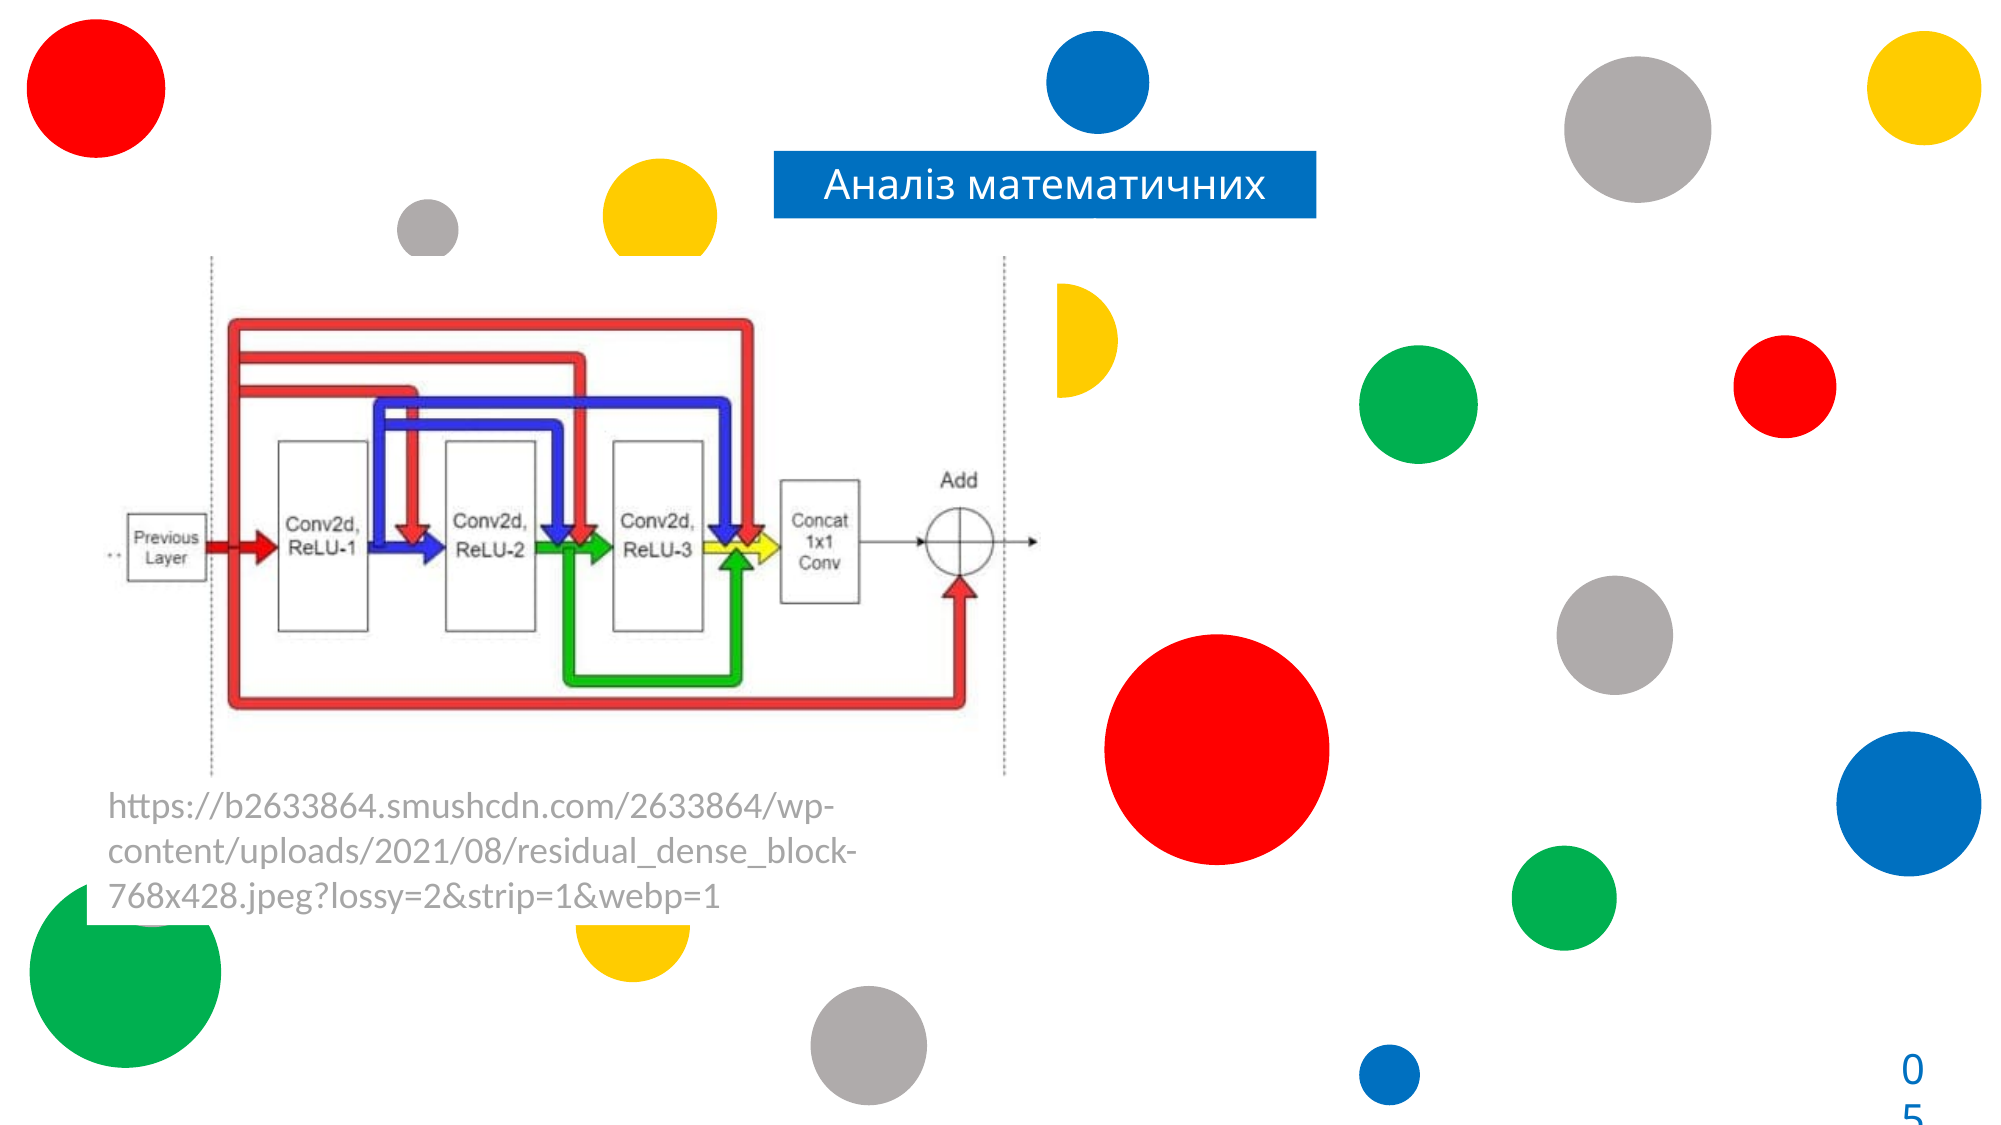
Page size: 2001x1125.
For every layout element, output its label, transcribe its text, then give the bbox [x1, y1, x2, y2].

text_box [1510, 844, 1618, 952]
text_box Аналіз математичних методів [773, 149, 1317, 265]
text_box [28, 883, 223, 1069]
text_box https://b2633864.smushcdn.com/2633864/wp-content/uploads/2021/08/residual_dense_block-768x428.jpeg?lossy=2&strip=1&webp=1 [93, 773, 949, 924]
text_box [1358, 344, 1479, 465]
text_box [1103, 633, 1331, 867]
text_box [809, 984, 929, 1107]
text_box [396, 198, 460, 256]
text_box [1866, 29, 1983, 147]
picture [103, 256, 1041, 779]
text_box [574, 926, 692, 984]
text_box [86, 268, 1058, 926]
text_box [1358, 1043, 1421, 1107]
text_box [1563, 55, 1713, 204]
text_box [1732, 334, 1838, 440]
text_box 05 [1886, 1035, 1957, 1125]
text_box [1555, 574, 1675, 696]
text_box [601, 157, 719, 256]
text_box [1835, 730, 1983, 878]
text_box [25, 18, 167, 159]
text_box [1058, 282, 1119, 399]
text_box [1045, 29, 1151, 135]
